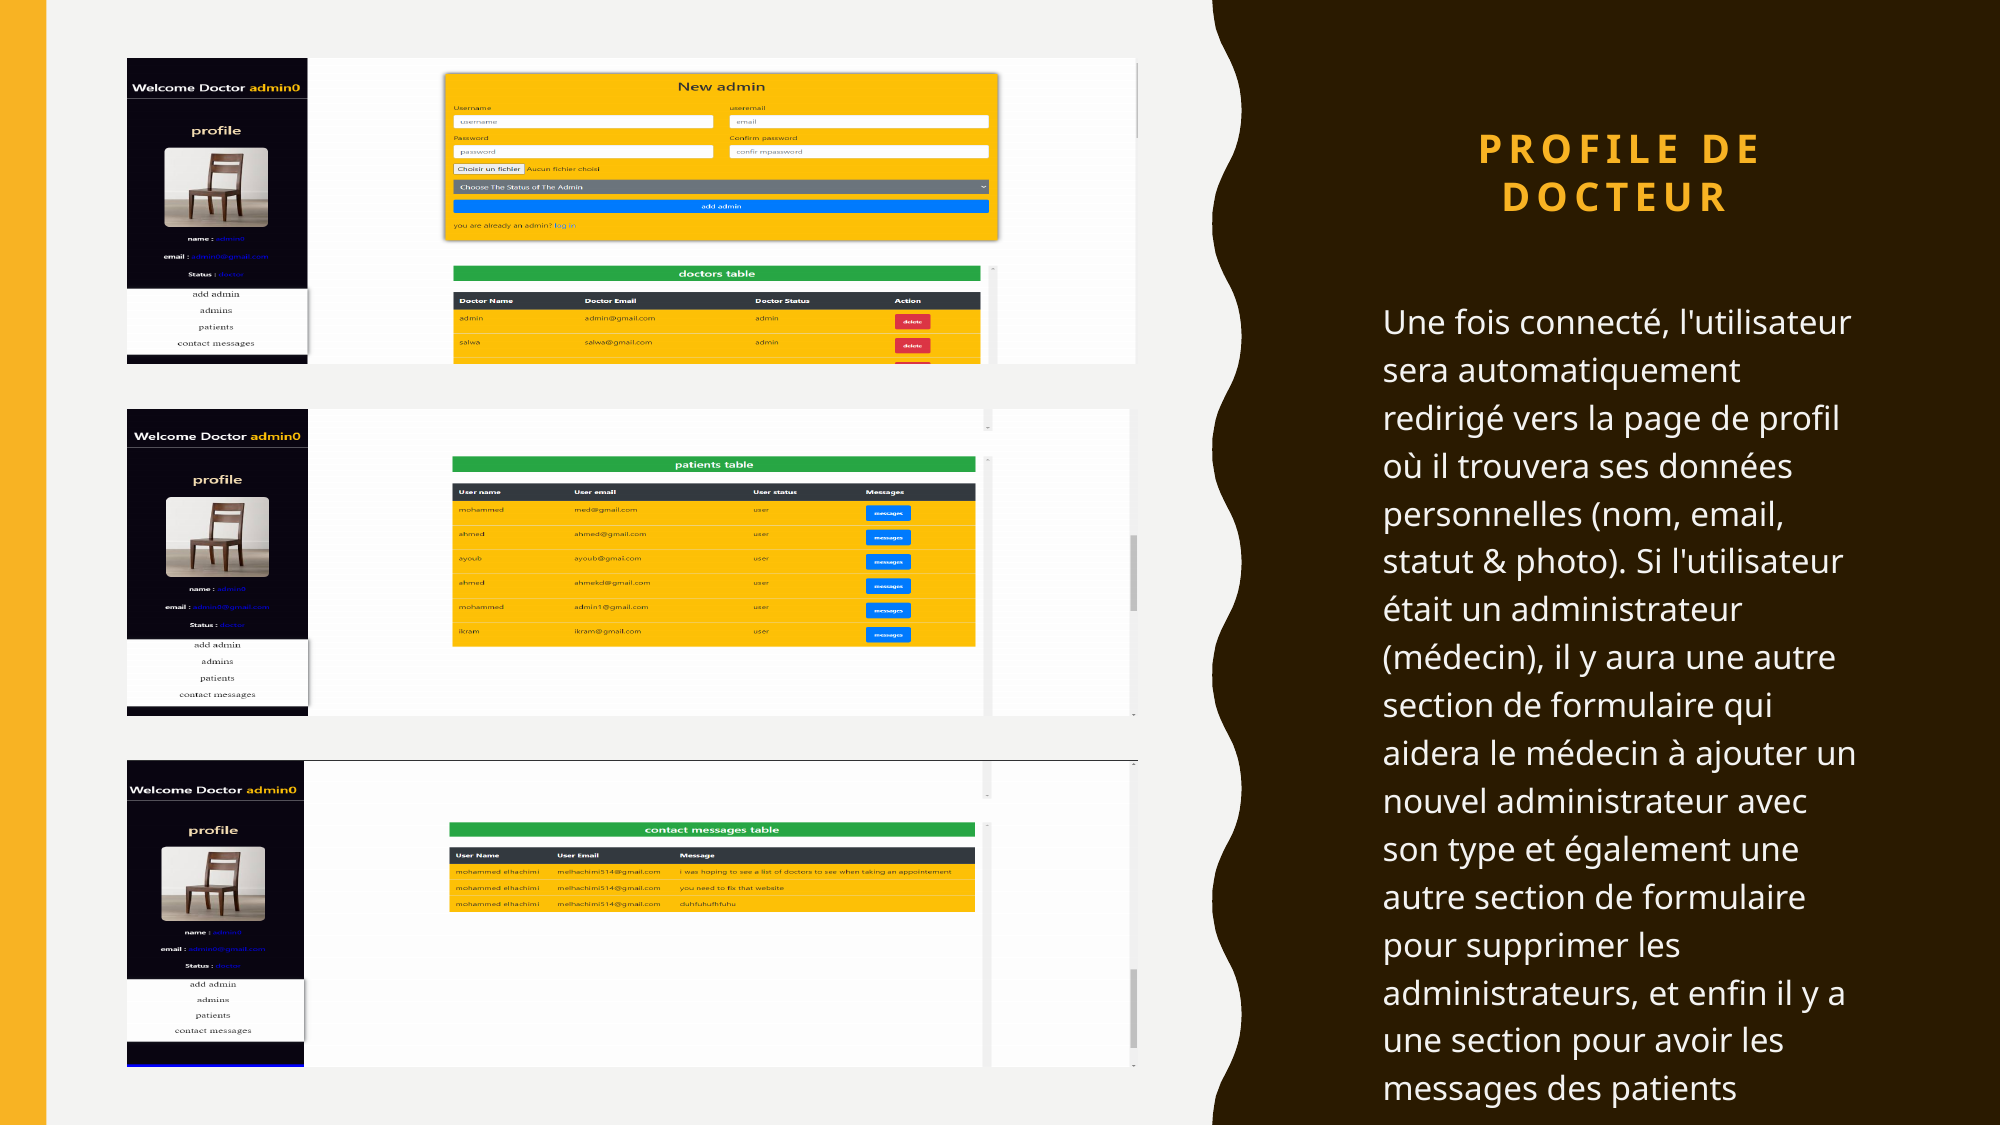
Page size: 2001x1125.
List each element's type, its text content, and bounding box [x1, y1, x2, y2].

picture [127, 409, 1138, 716]
list Une fois connecté, l'utilisateur sera automatiquement redirigé vers la page de profil où il trouvera ses données personnelles (nom, email, statut & photo). Si l'utilisateur était un administrateur (médecin), il y aura une autre section de formulaire qui aidera le médecin à ajouter un nouvel administrateur avec son type et également une autre section de formulaire pour supprimer les administrateurs, et enfin il y a une section pour avoir les messages des patients [1367, 285, 1875, 1008]
title Profile de docteur [1367, 75, 1875, 227]
picture [127, 760, 1138, 1067]
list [127, 58, 1138, 365]
